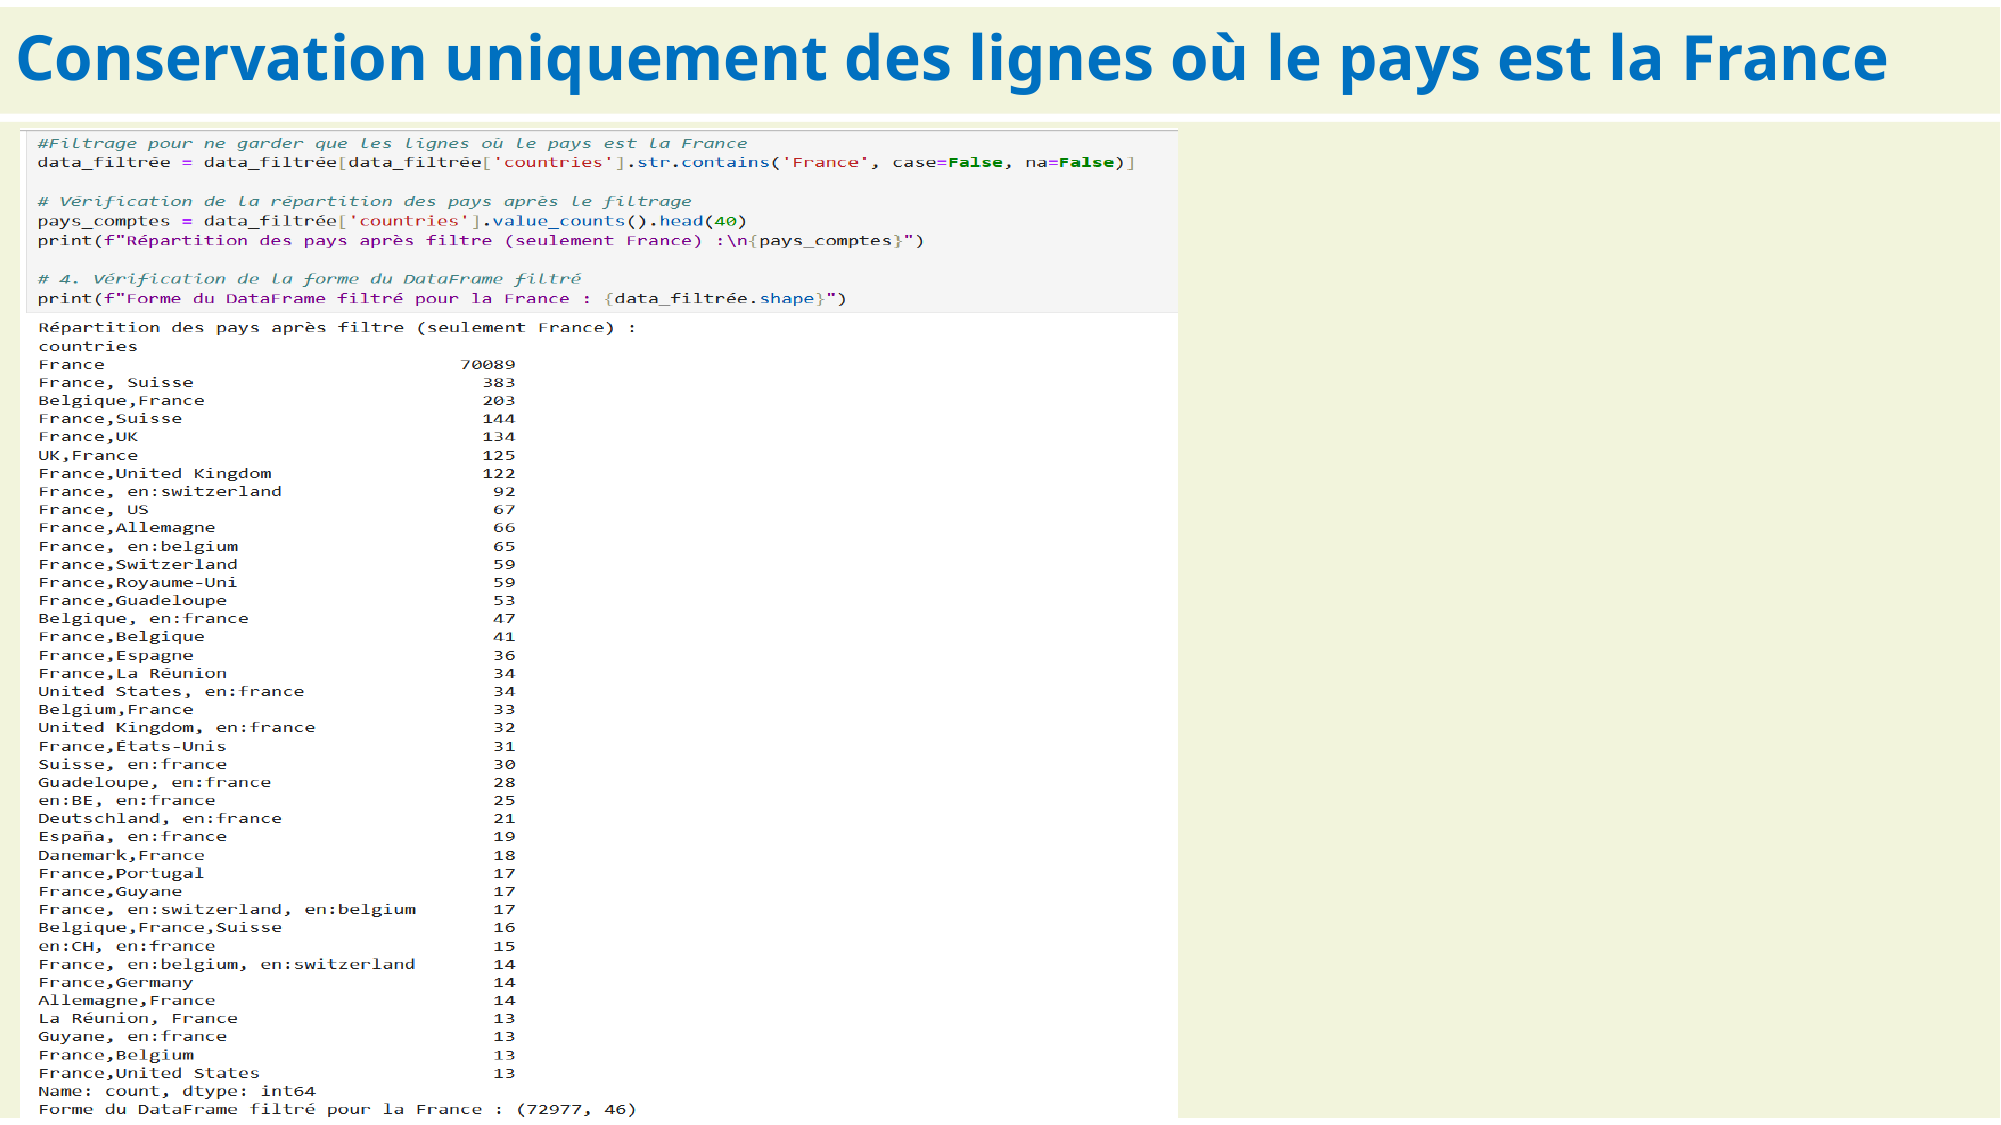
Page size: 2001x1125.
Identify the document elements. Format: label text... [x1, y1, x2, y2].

title Conservation uniquement des lignes où le pays est la France [0, 7, 2000, 114]
picture [20, 128, 1178, 1118]
list [0, 121, 2000, 1118]
